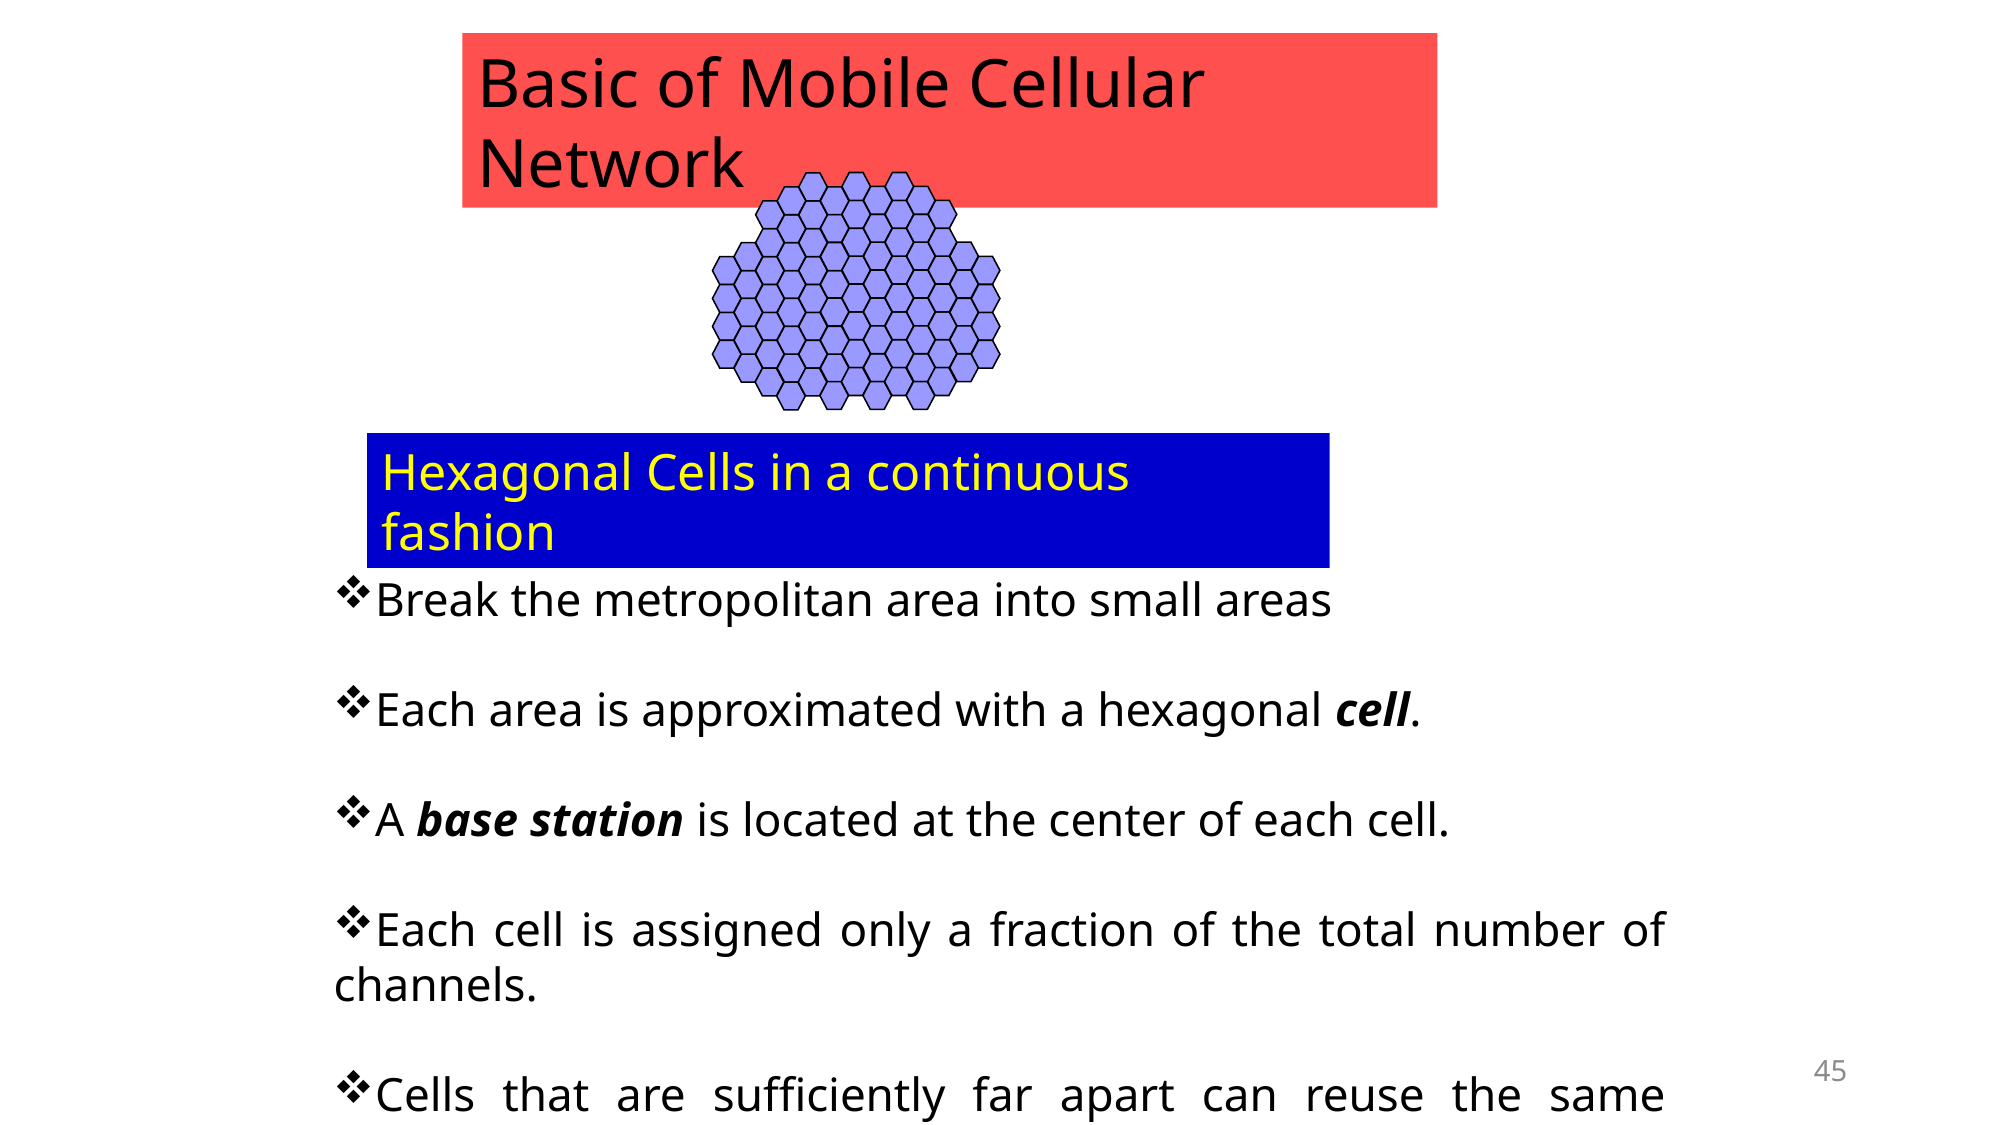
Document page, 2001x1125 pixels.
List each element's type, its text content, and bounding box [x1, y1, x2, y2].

text_box Hexagonal Cells in a continuous fashion [367, 433, 1330, 568]
slide_number 45 [1682, 1042, 1863, 1103]
text_box Basic of Mobile Cellular Network [462, 33, 1438, 208]
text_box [712, 172, 1000, 410]
text_box Break the metropolitan area into small areas Each area is approximated with a hexagonal cell. A base station is located at the center of each cell. Each cell is assigned only a fraction of the total number of channels. Cells that are sufficiently far apart can reuse the same frequency. [318, 563, 1682, 1125]
